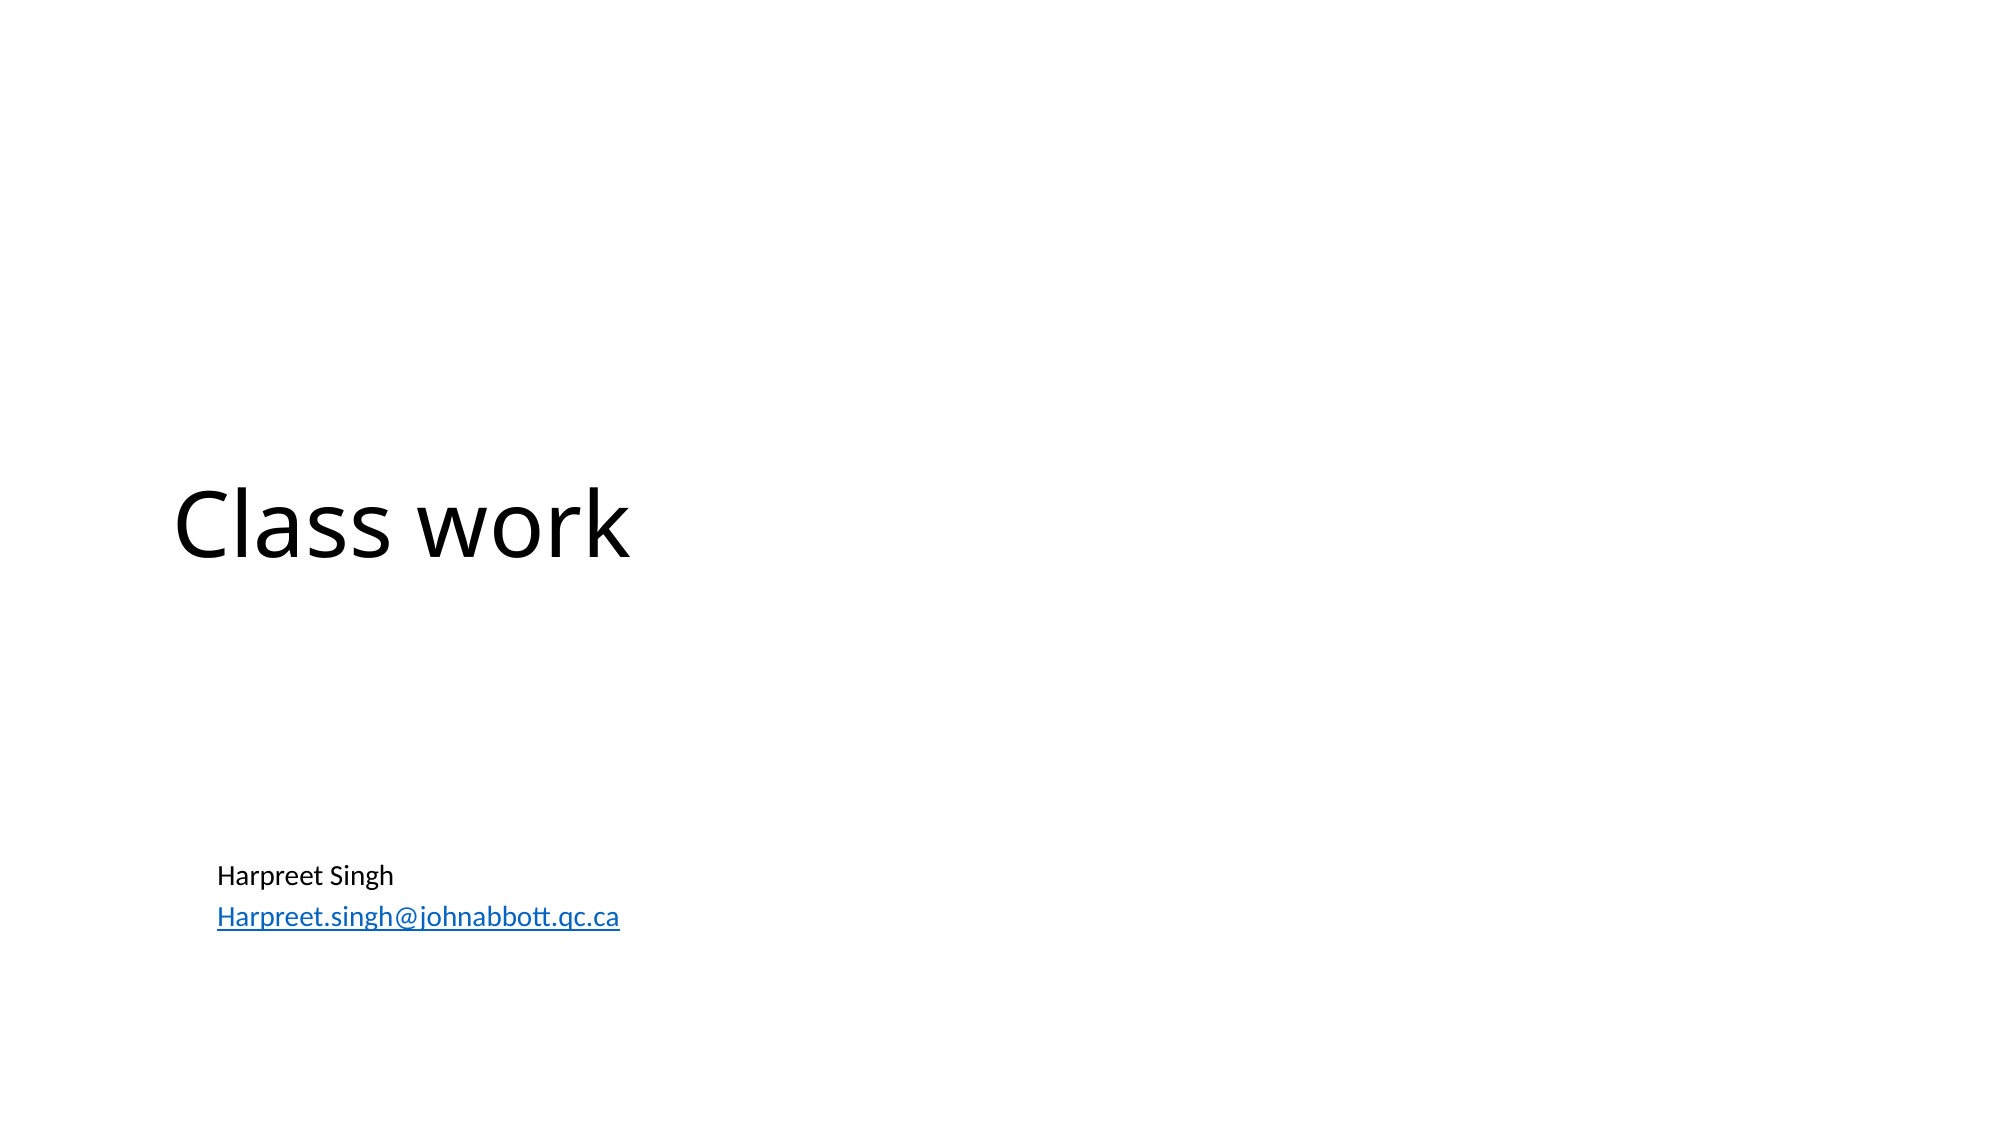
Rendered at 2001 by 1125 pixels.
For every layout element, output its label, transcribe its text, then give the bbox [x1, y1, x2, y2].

title Class work [157, 369, 1433, 687]
list Harpreet Singh Harpreet.singh@johnabbott.qc.ca [157, 708, 1433, 1019]
